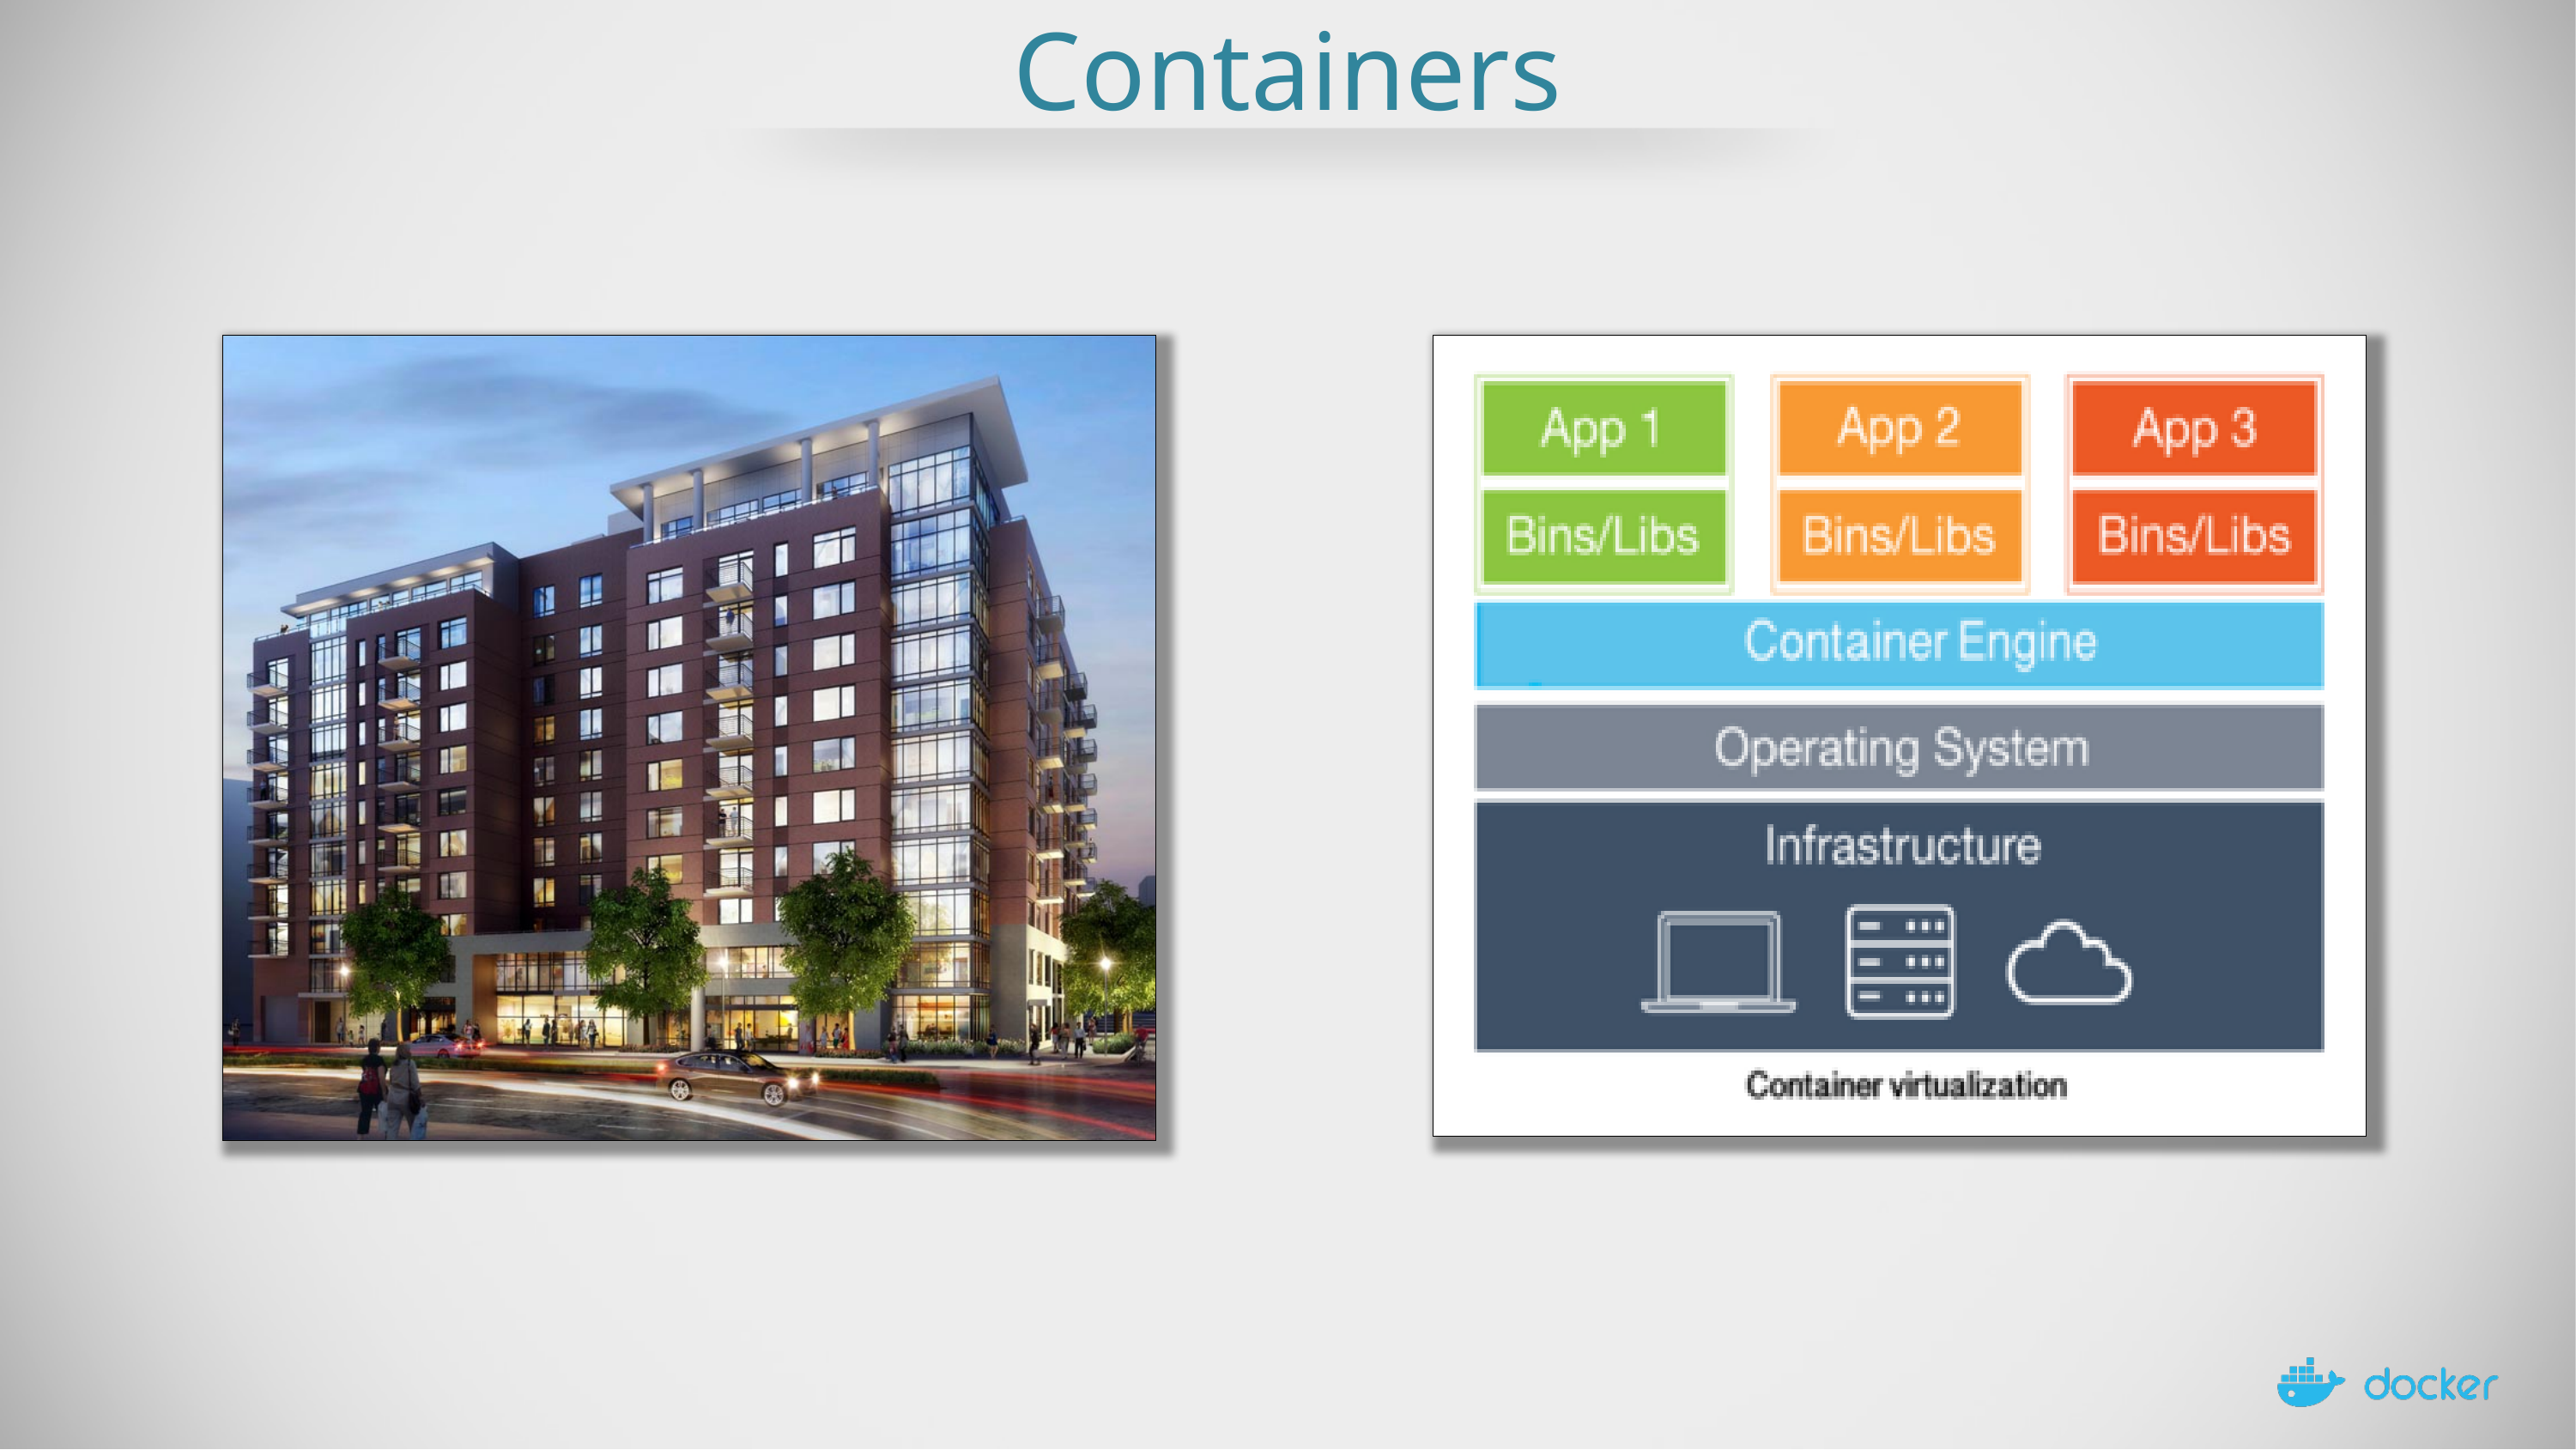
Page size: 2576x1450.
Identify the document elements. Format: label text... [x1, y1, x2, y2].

title Containers [1352, 0, 2512, 136]
picture [0, 0, 2576, 1449]
title Containers [64, 0, 1179, 136]
